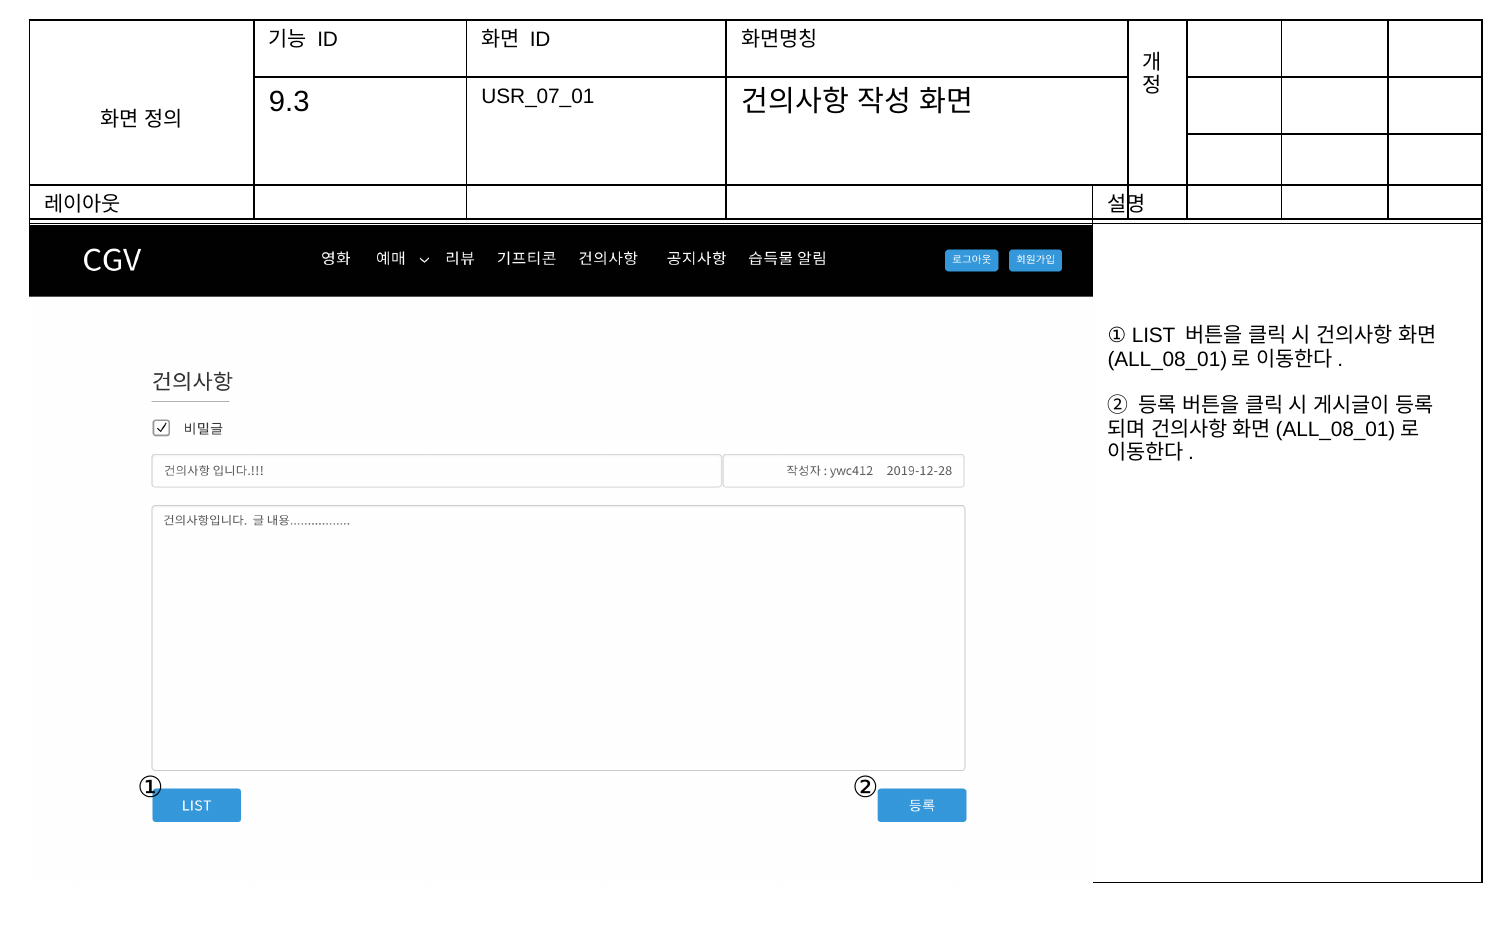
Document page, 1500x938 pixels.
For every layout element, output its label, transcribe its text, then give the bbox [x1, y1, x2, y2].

table_header [1188, 21, 1281, 76]
table_header 레이아웃 [30, 186, 1092, 223]
table_cell 건의사항 작성 화면 [727, 78, 1127, 184]
table_cell ① LIST 버튼을 클릭 시 건의사항 화면 (ALL_08_01)로 이동한다. ② 등록 버튼을 클릭 시 게시글이 등록 되며 건의사항 화면(ALL_08_01)로 이동한다. [1093, 224, 1481, 882]
table_cell [1188, 78, 1281, 133]
table_header [1389, 21, 1481, 76]
table_cell [1389, 78, 1481, 133]
table_header 개정 [1129, 21, 1186, 184]
table_header 설명 [1093, 186, 1481, 223]
table_cell [1282, 135, 1387, 184]
table_cell [1188, 135, 1281, 184]
table_cell USR_07_01 [467, 78, 725, 184]
table_header 화면명칭 [727, 21, 1127, 76]
table_cell [1282, 78, 1387, 133]
table_header [1282, 21, 1387, 76]
table_cell [1389, 135, 1481, 184]
table_header 기능 ID [255, 21, 466, 76]
table_cell 9.3 [255, 78, 466, 184]
table_header 화면 정의 [30, 21, 253, 184]
picture [29, 224, 1093, 885]
table_header 화면 ID [467, 21, 725, 76]
